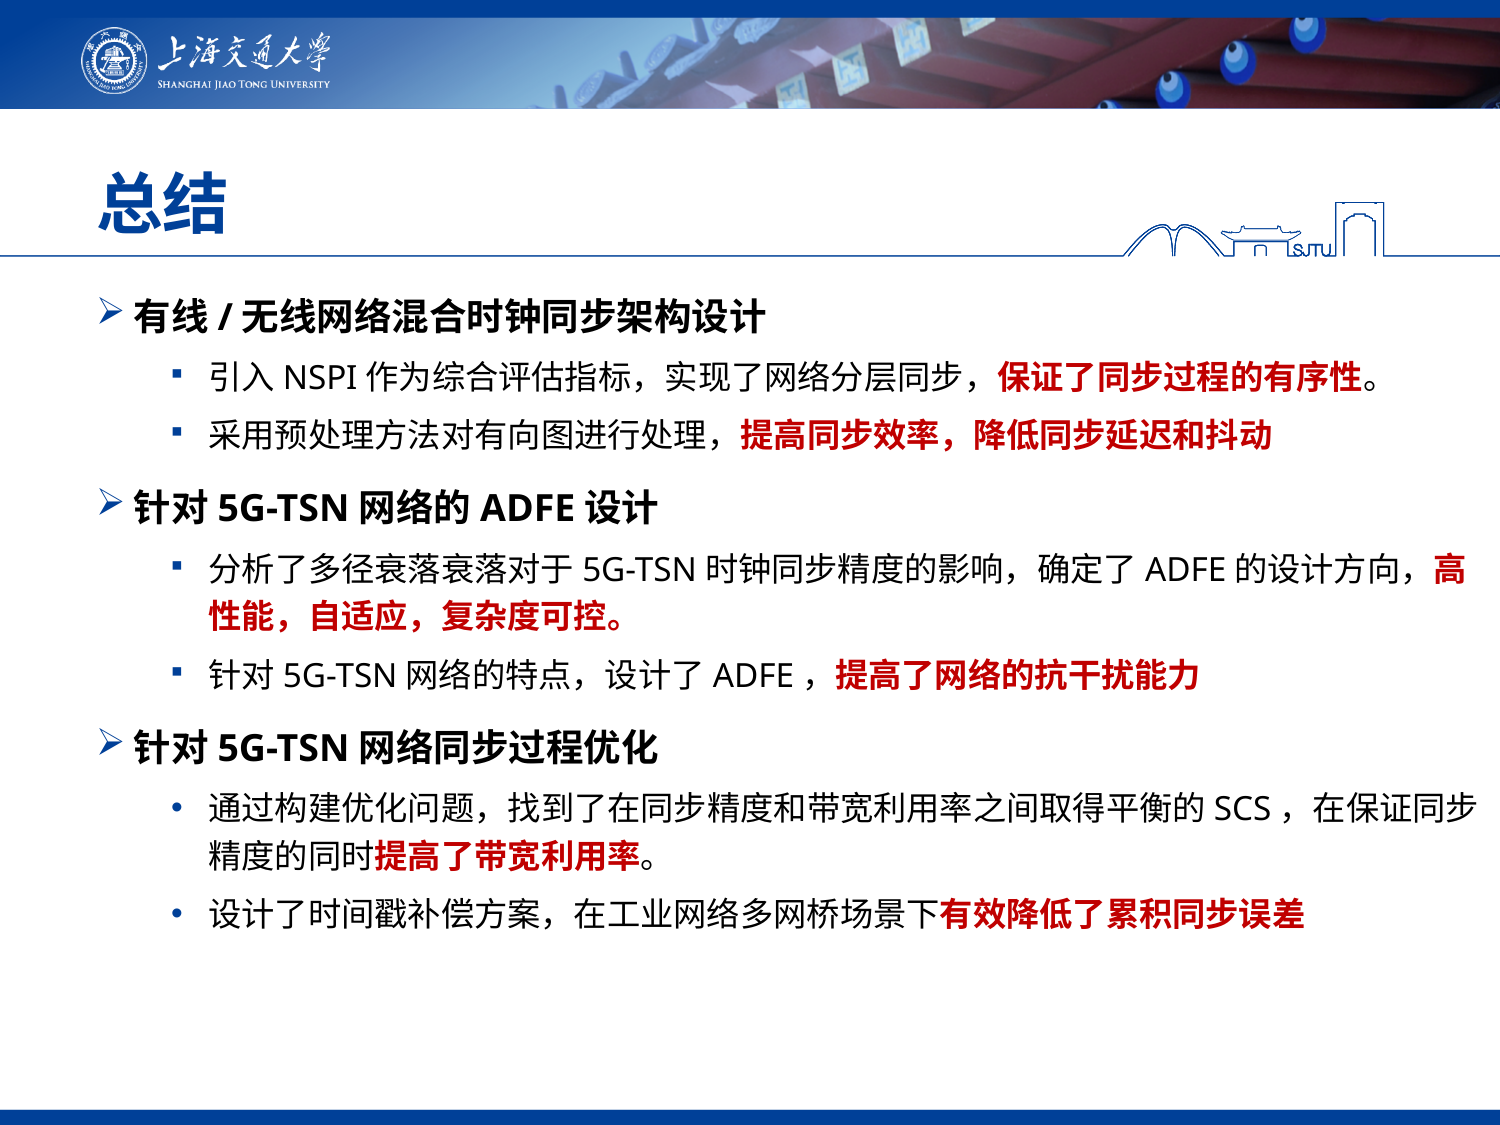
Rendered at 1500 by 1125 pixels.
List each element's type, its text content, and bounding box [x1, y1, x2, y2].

title 总结 [81, 159, 1455, 254]
picture [0, 18, 1500, 109]
list 有线/无线网络混合时钟同步架构设计 引入NSPI作为综合评估指标，实现了网络分层同步，保证了同步过程的有序性。 采用预处理方法对有向图进行处理，提高同步效率，降低同步延迟和抖动 针对5G-TSN网络的ADFE设计 分析了多径衰落衰落对于5G-TSN时钟同步精度的影响，确定了ADFE的设计方向，高性能，自适应，复杂度可控。 针对5G-TSN网络的特点，设计了ADFE，提高了网络的抗干扰能力 针对5G-TSN网络同步过程优化 通过构建优化问题，找到了在同步精度和带宽利用率之间取得平衡的SCS，在保证同步精度的同时提高了带宽利用率。 设计了时间戳补偿方案，在工业网络多网桥场景下有效降低了累积同步误差 [81, 276, 1500, 1084]
